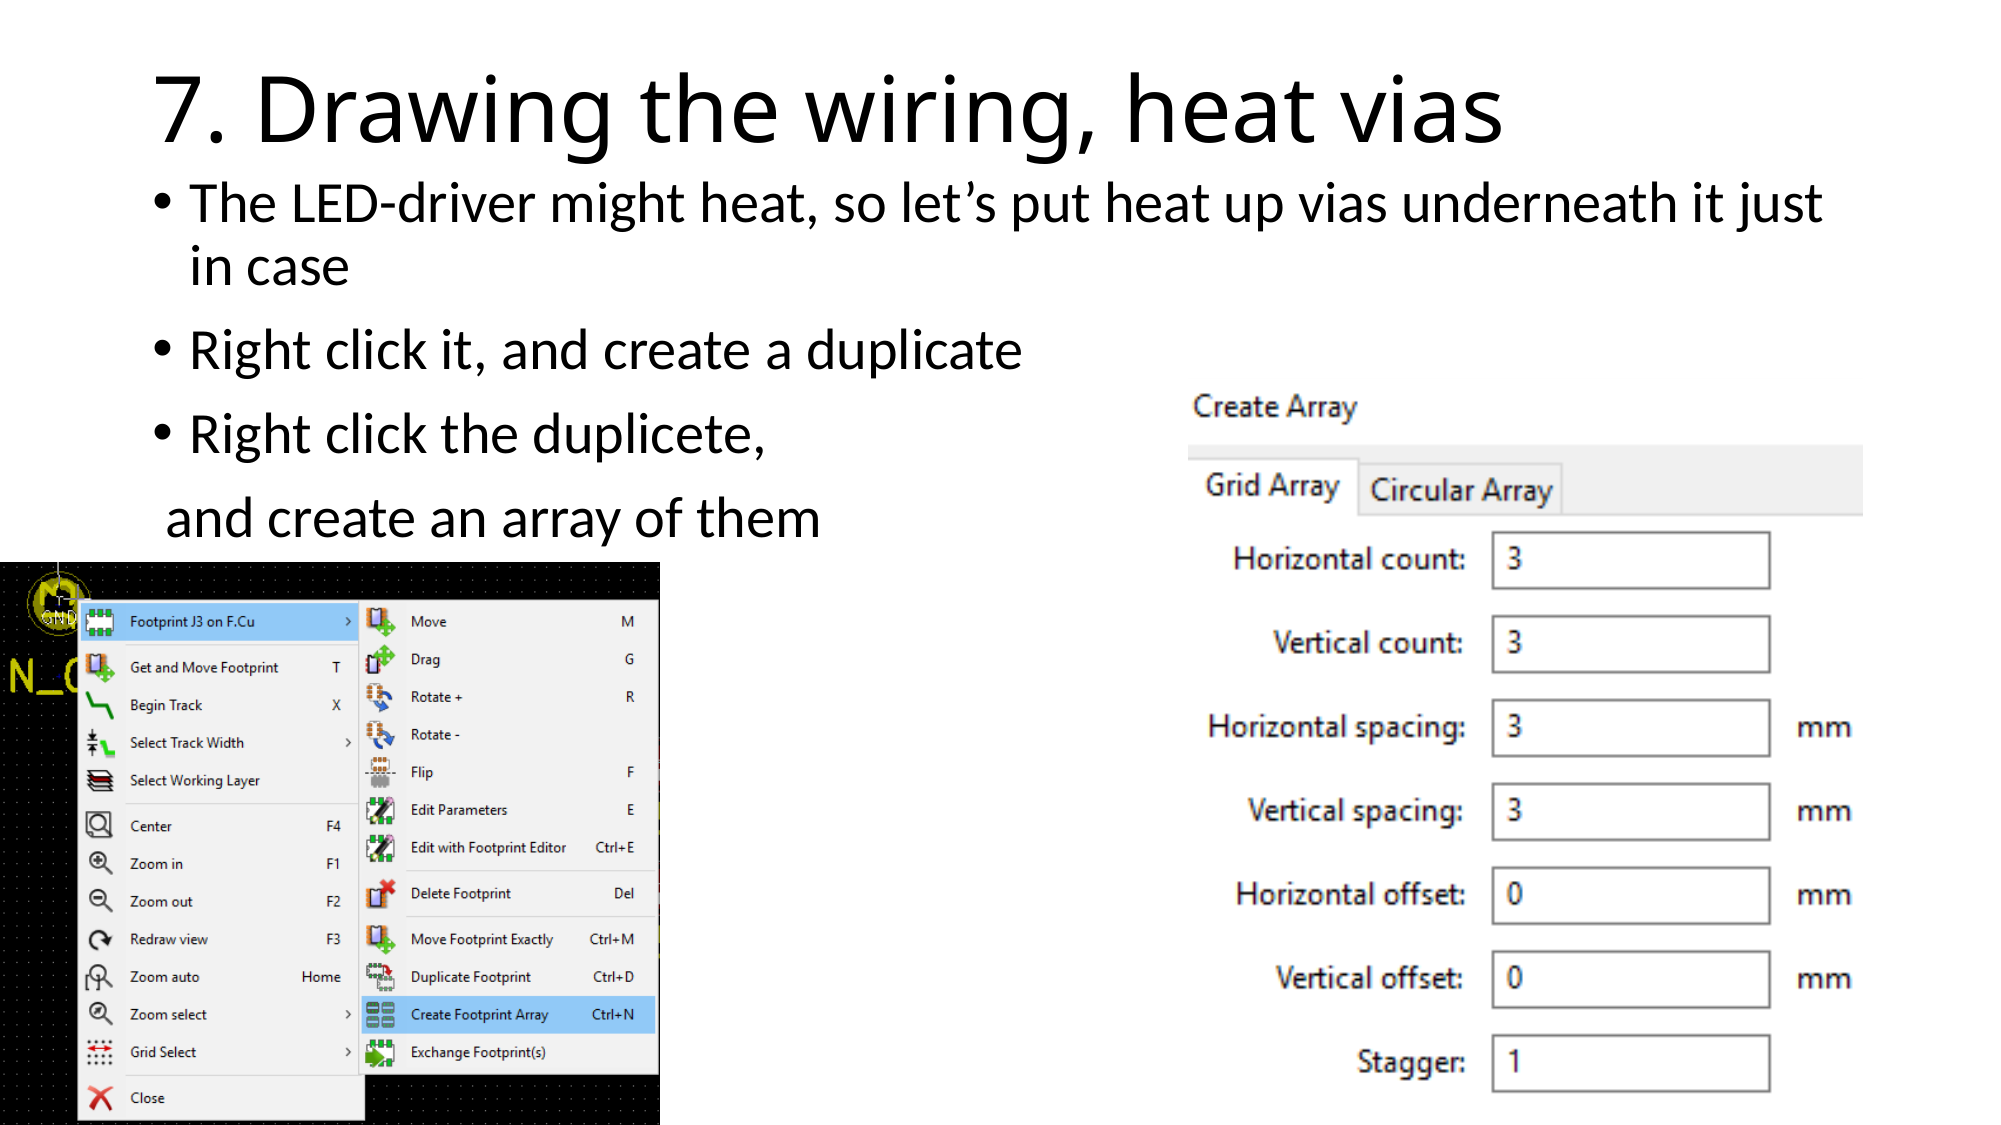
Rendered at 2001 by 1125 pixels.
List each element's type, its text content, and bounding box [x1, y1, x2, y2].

picture [1187, 377, 1863, 1101]
list The LED-driver might heat, so let’s put heat up vias underneath it just in case Right click it, and create a duplicate Right click the duplicete, and create an array of them [137, 164, 1863, 879]
title 7. Drawing the wiring, heat vias [137, 4, 1863, 164]
picture [0, 562, 660, 1125]
